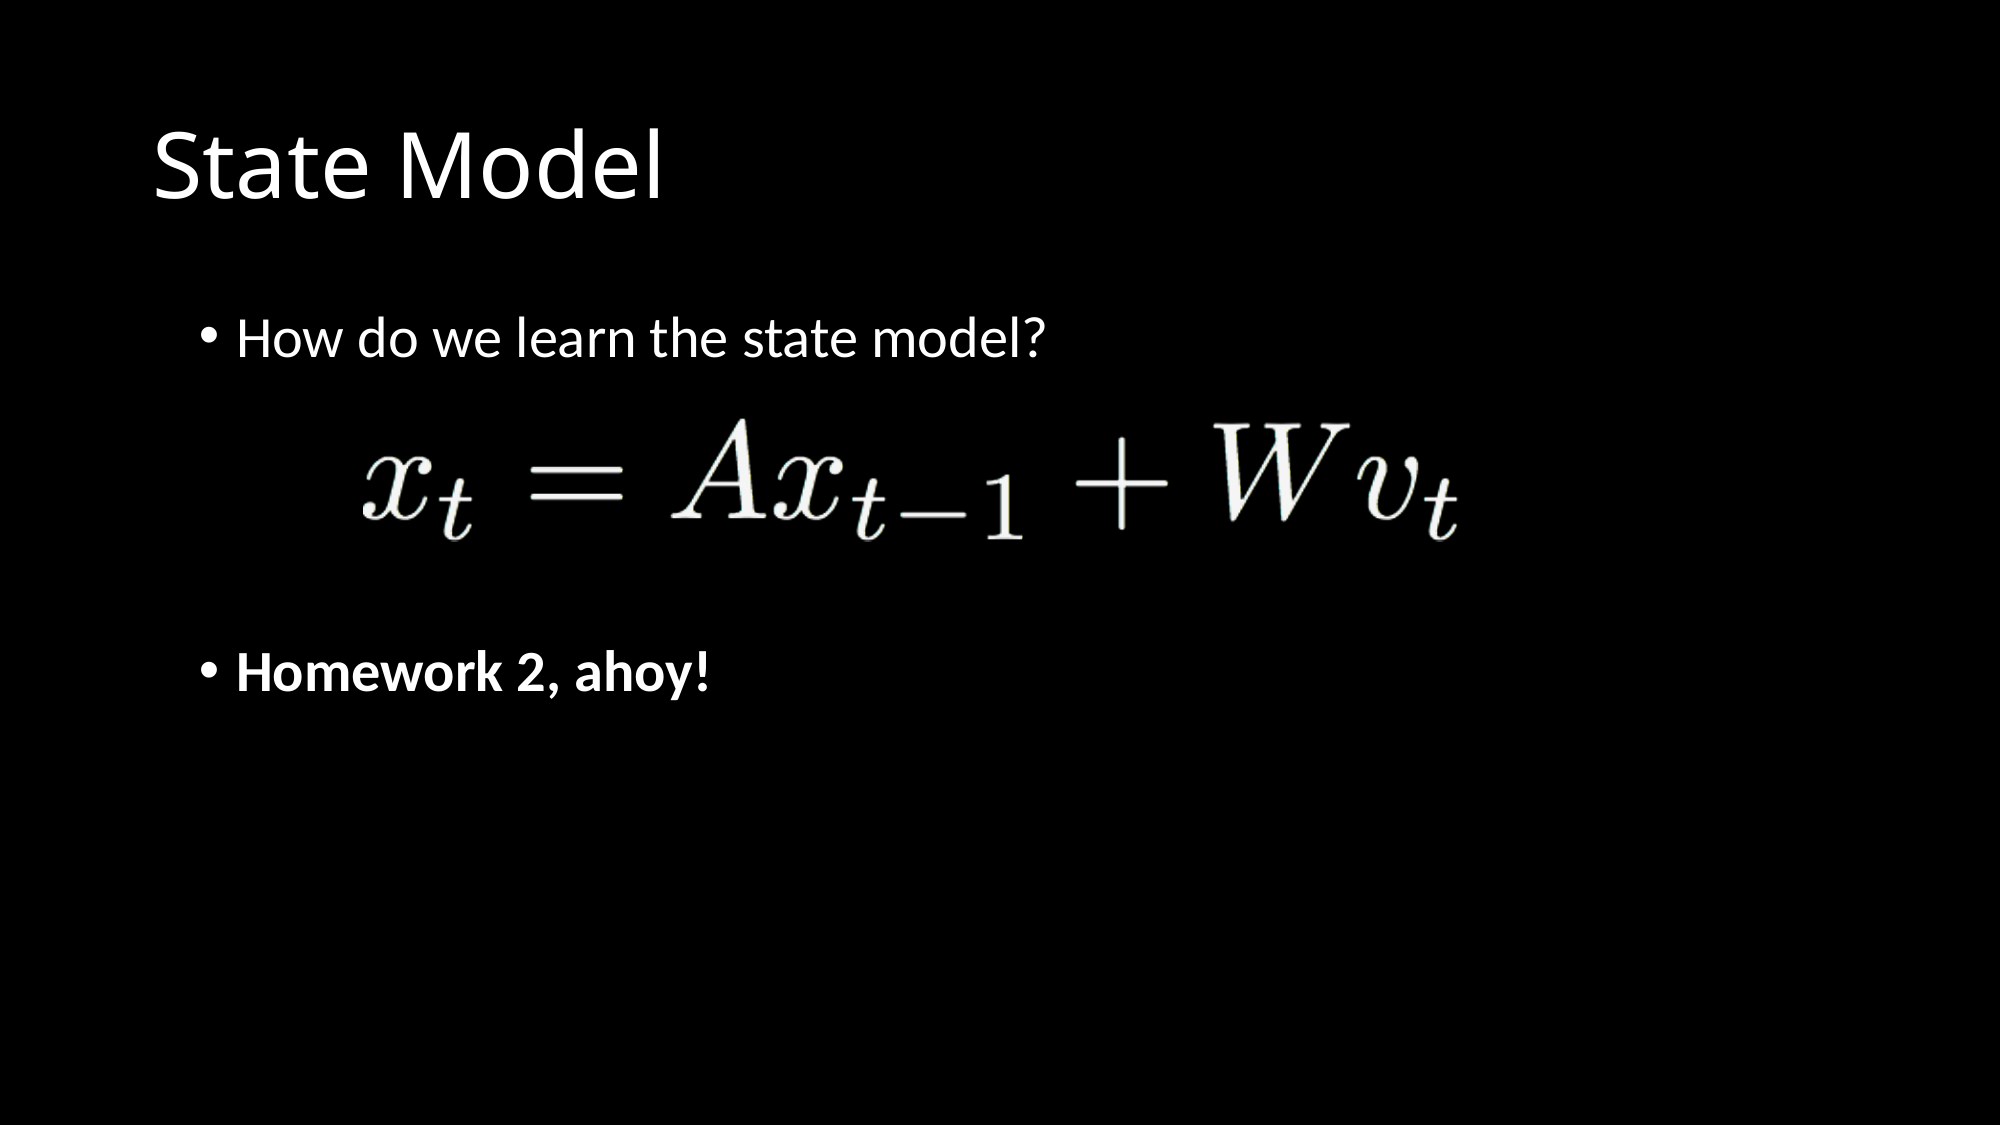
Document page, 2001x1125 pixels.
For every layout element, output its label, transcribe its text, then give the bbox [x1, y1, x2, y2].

title State Model [137, 59, 1863, 278]
picture [363, 415, 1461, 542]
list How do we learn the state model? Homework 2, ahoy! [183, 299, 1278, 1098]
